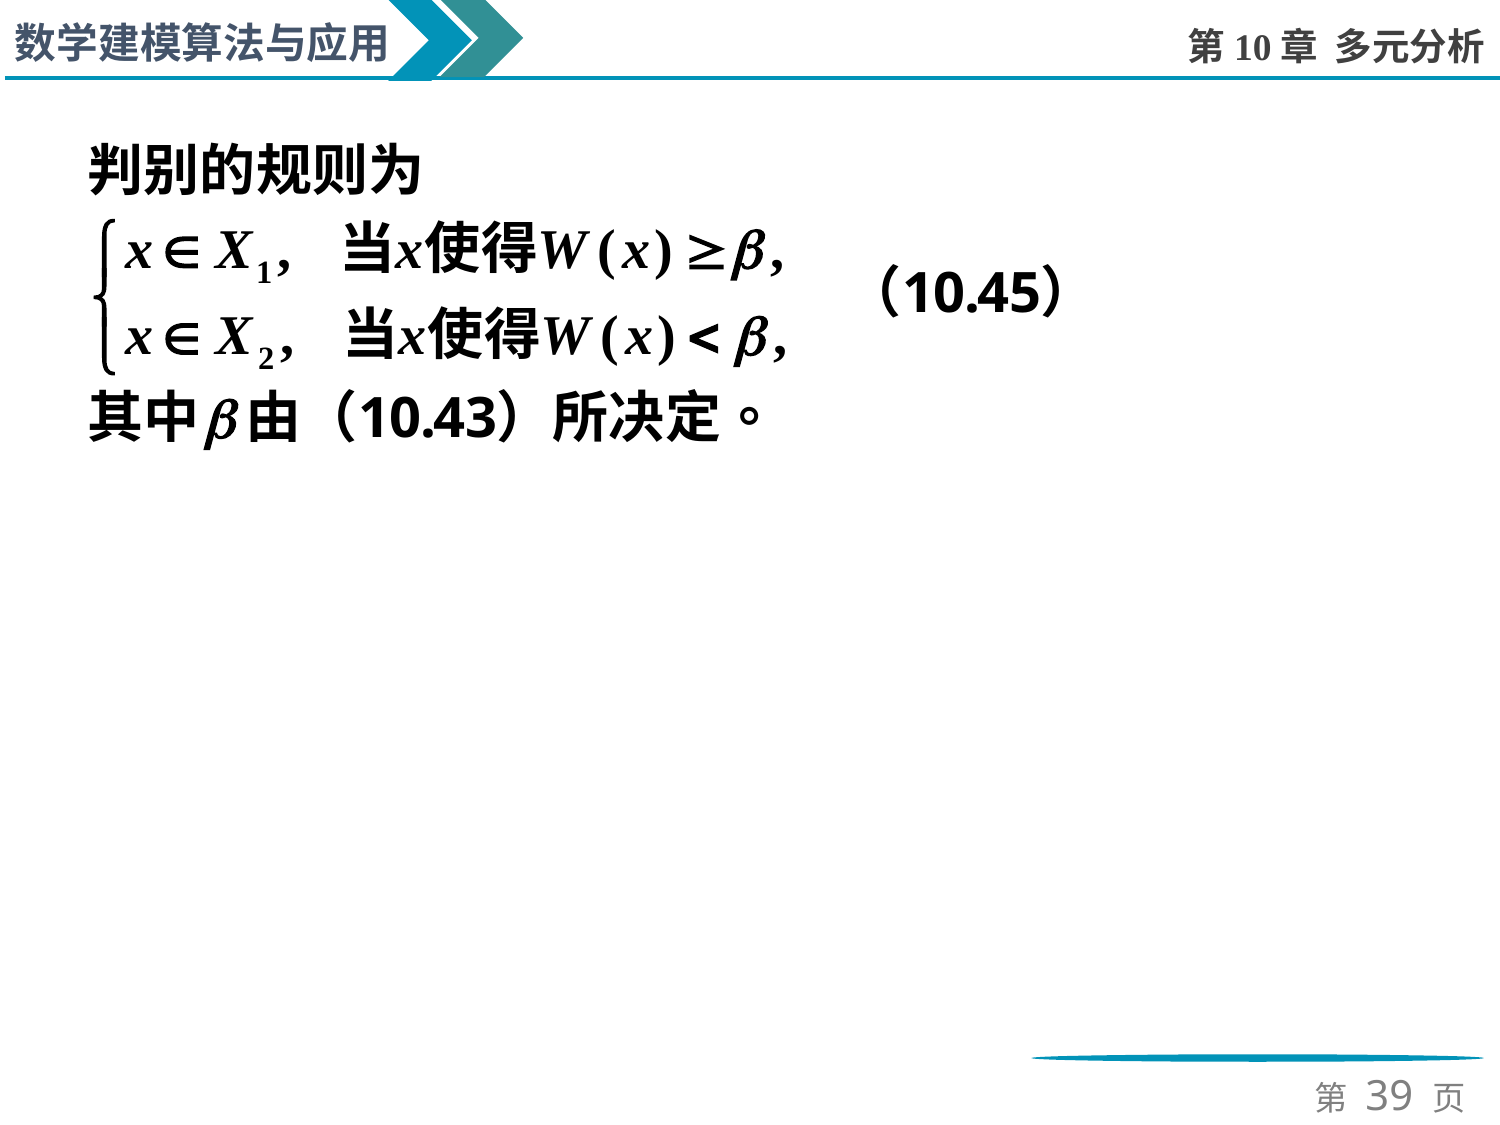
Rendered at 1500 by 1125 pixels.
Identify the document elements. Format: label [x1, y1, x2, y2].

text_box [87, 132, 1371, 593]
